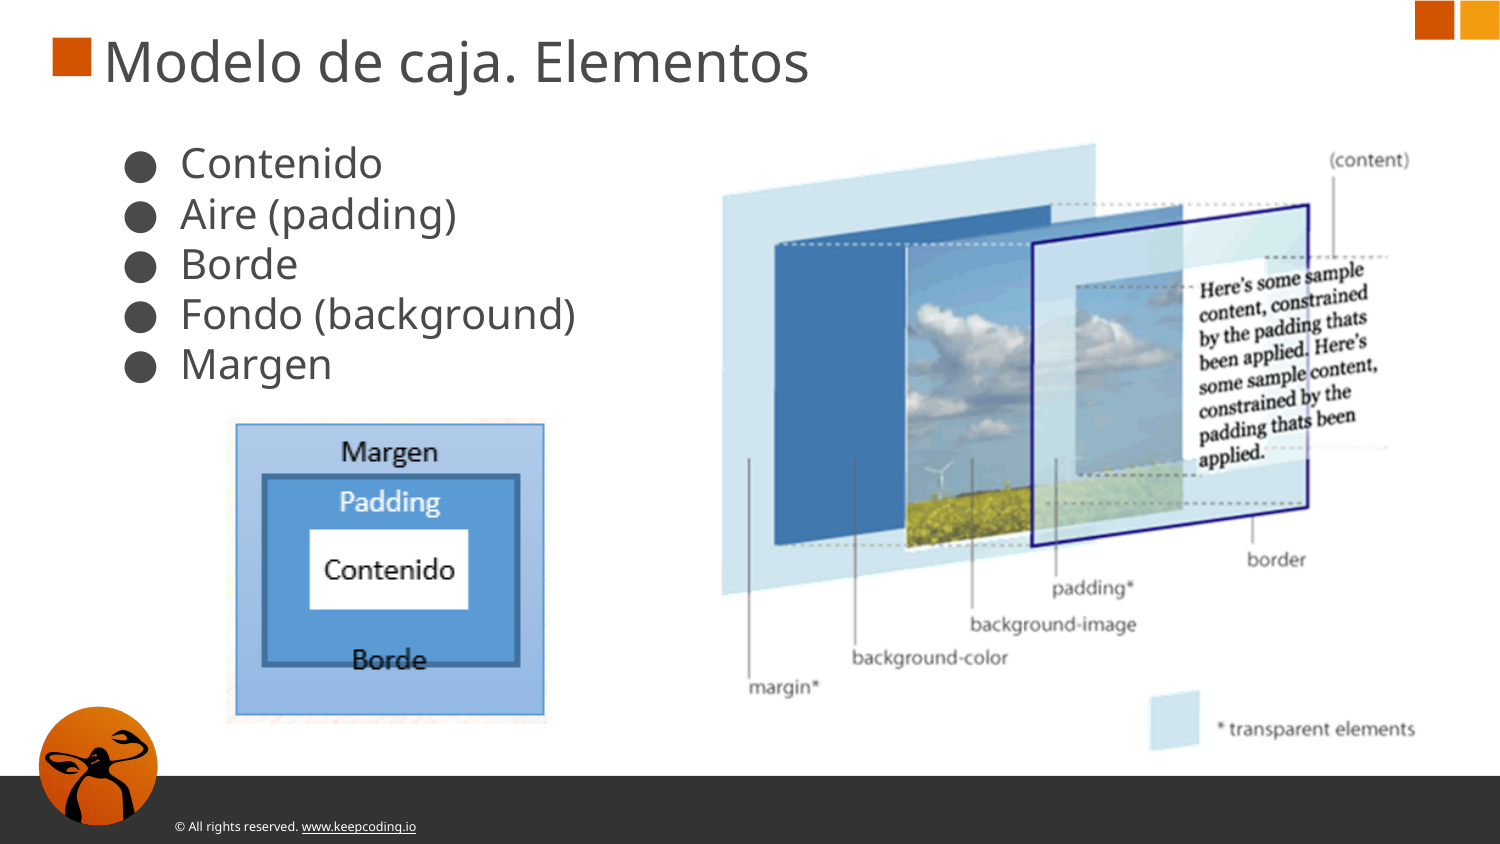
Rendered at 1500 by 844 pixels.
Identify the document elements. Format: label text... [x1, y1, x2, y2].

picture [0, 417, 547, 844]
title Modelo de caja. Elementos [94, 17, 1381, 107]
picture [721, 128, 1426, 754]
list Contenido Aire (padding) Borde Fondo (background) Margen [97, 128, 720, 543]
